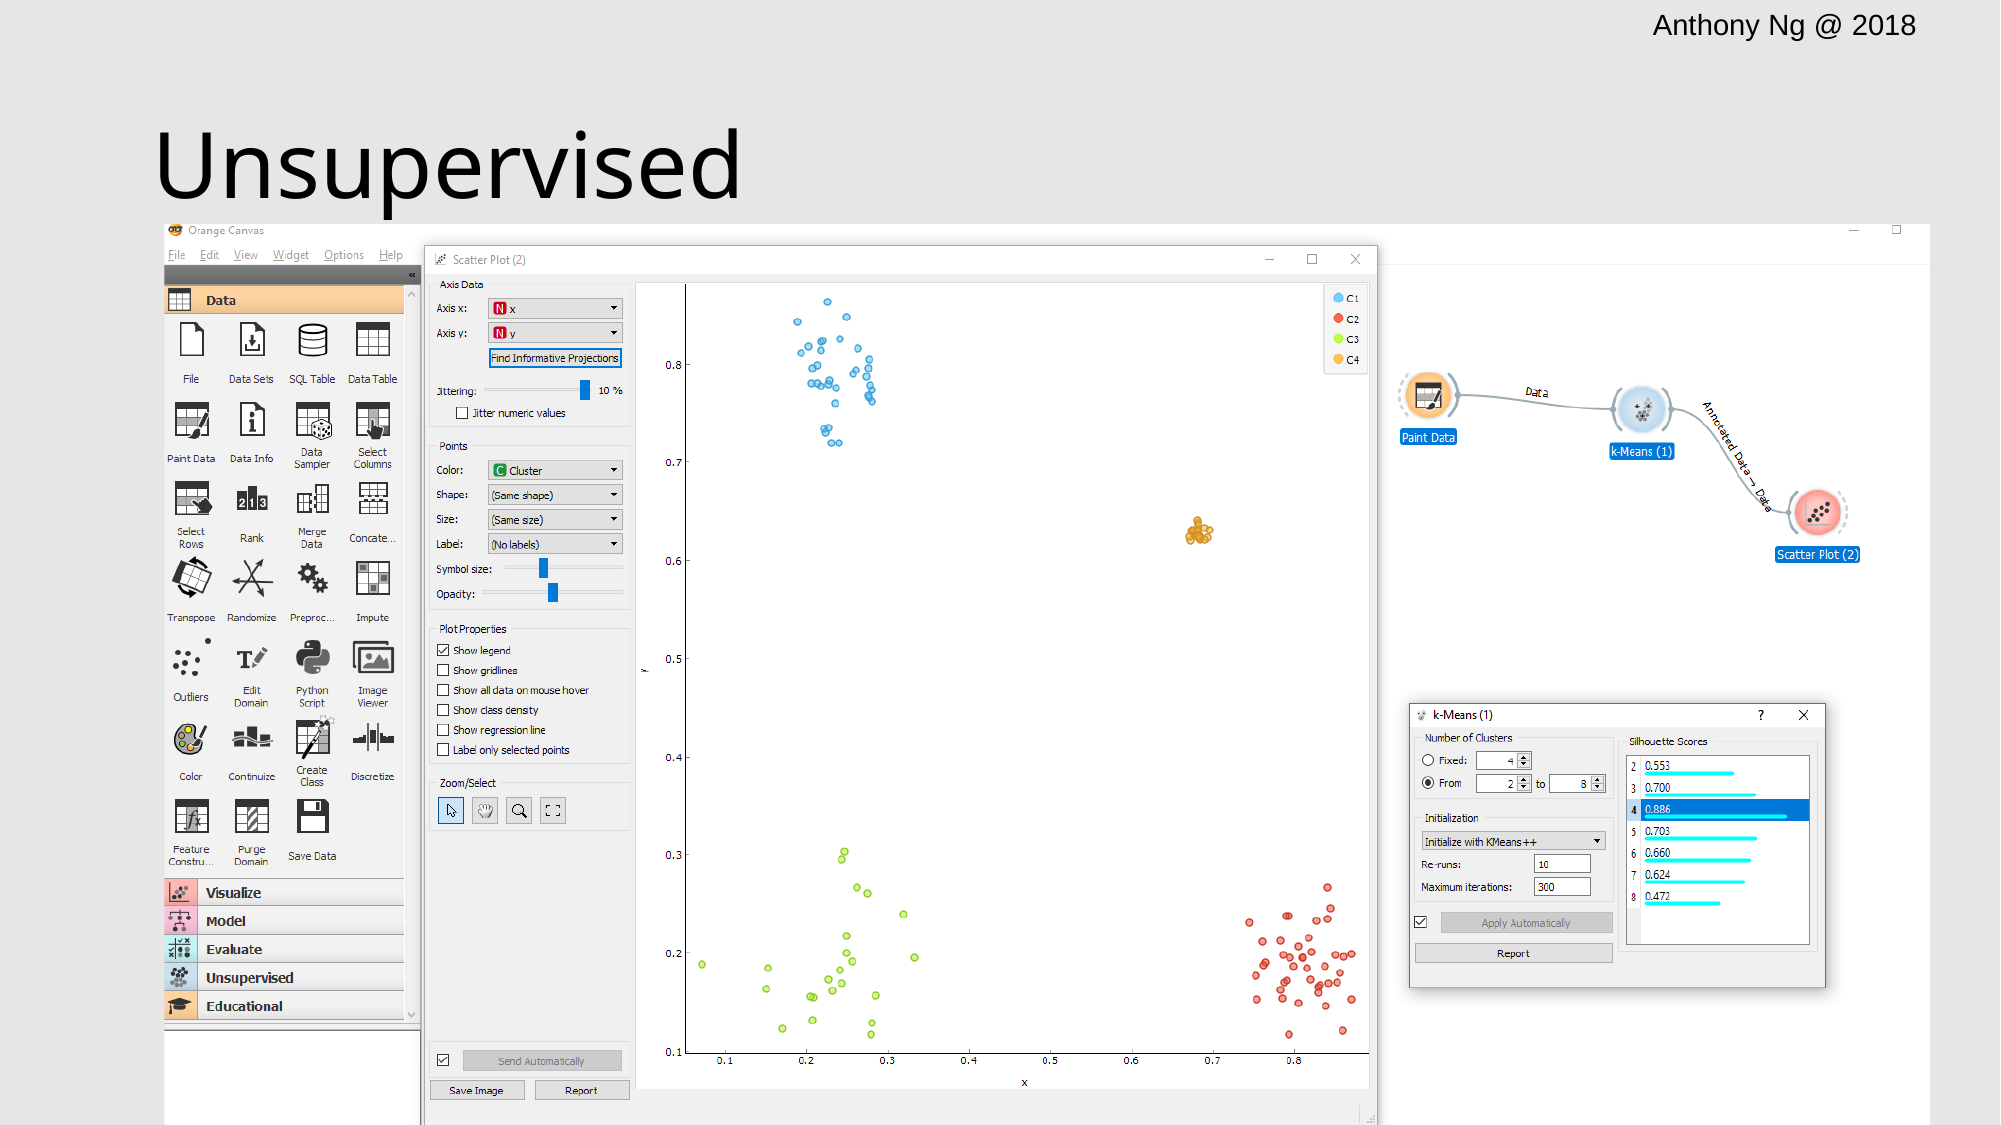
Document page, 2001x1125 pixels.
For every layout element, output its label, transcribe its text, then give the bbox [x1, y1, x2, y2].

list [164, 224, 1930, 1125]
title Unsupervised [137, 59, 1863, 278]
